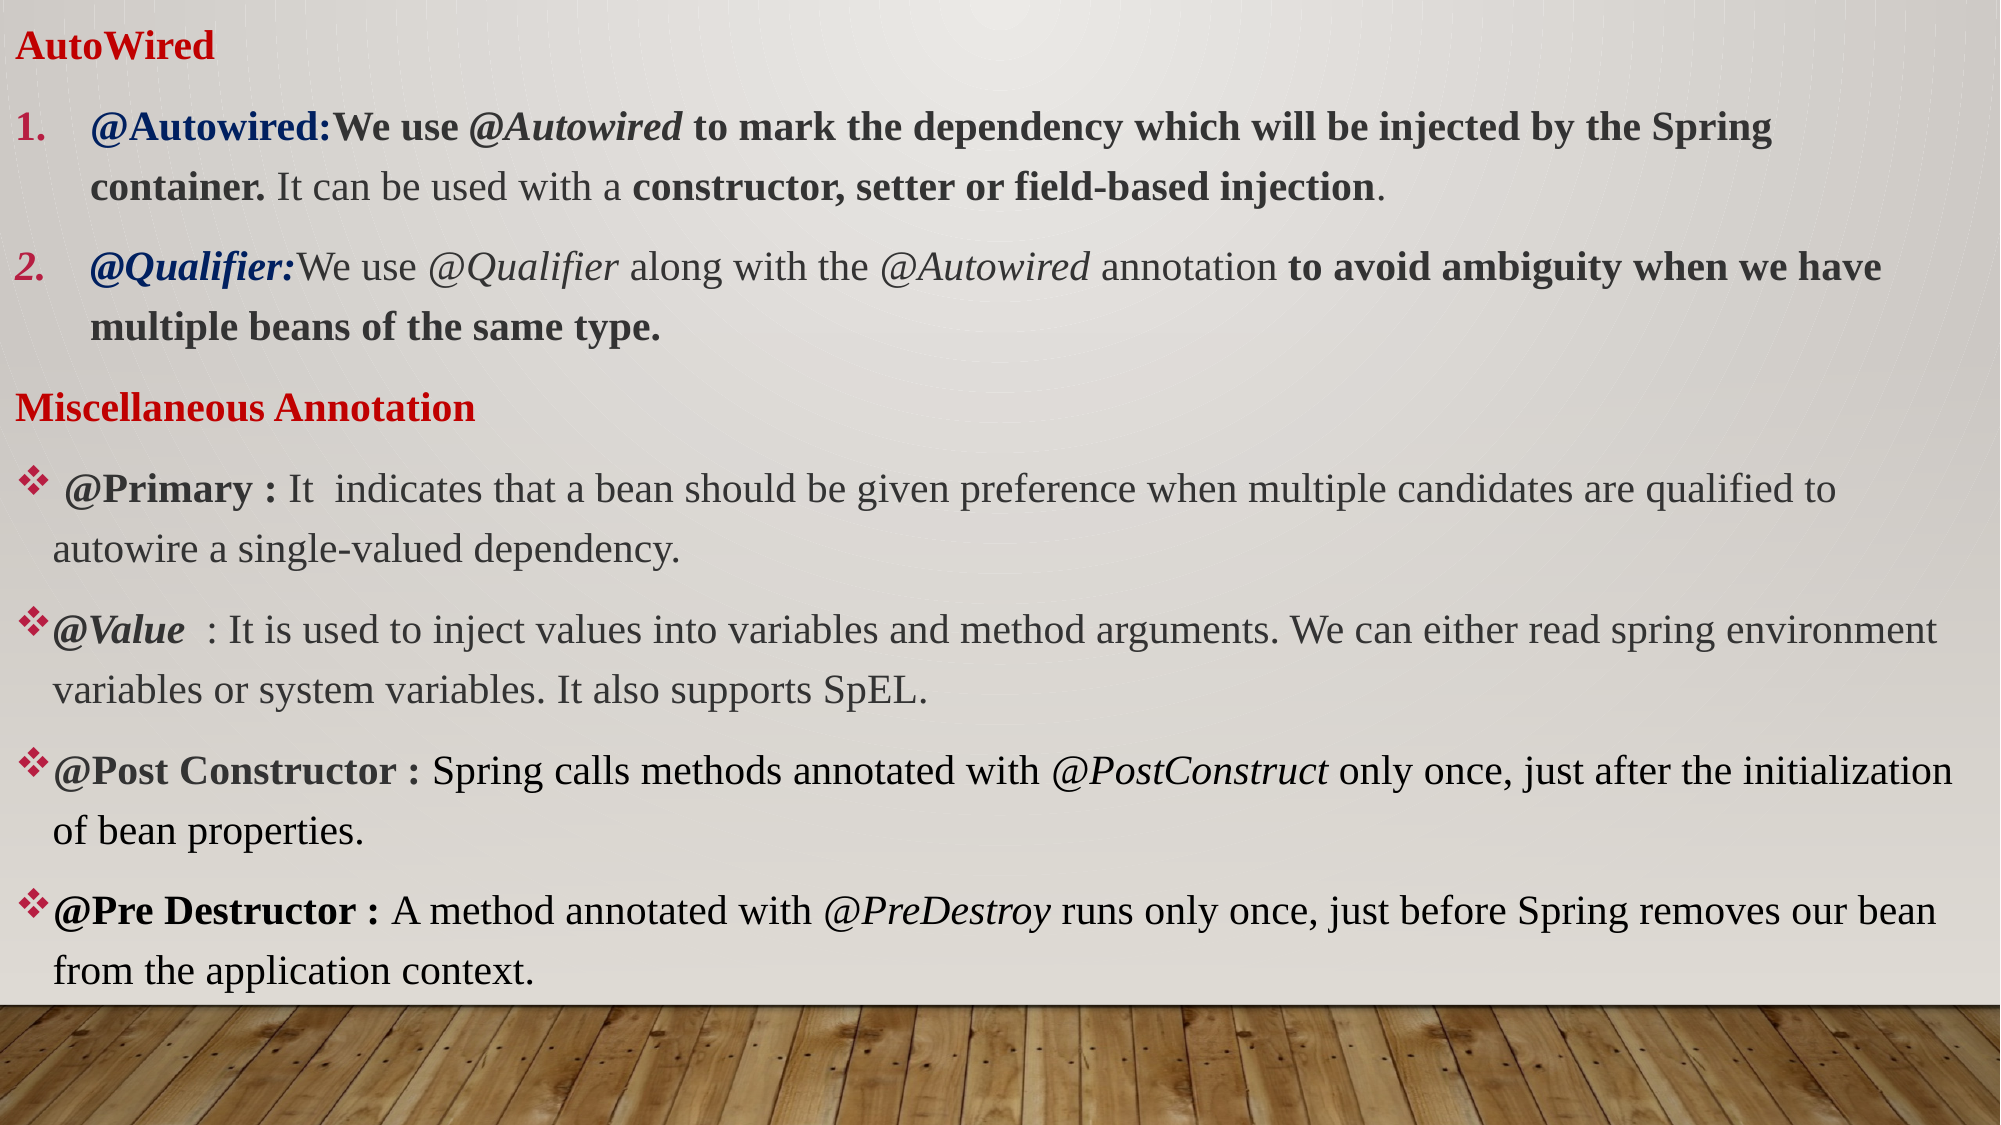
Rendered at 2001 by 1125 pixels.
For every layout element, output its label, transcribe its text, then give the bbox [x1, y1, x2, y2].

list AutoWired @Autowired:We use @Autowired to mark the dependency which will be injected by the Spring container. It can be used with a constructor, setter or field-based injection. @Qualifier:We use @Qualifier along with the @Autowired annotation to avoid ambiguity when we have multiple beans of the same type. Miscellaneous Annotation @Primary : It indicates that a bean should be given preference when multiple candidates are qualified to autowire a single-valued dependency. @Value : It is used to inject values into variables and method arguments. We can either read spring environment variables or system variables. It also supports SpEL. @Post Constructor : Spring calls methods annotated with @PostConstruct only once, just after the initialization of bean properties. @Pre Destructor : A method annotated with @PreDestroy runs only once, just before Spring removes our bean from the application context. [0, 0, 2000, 1005]
picture [0, 1005, 2000, 1125]
